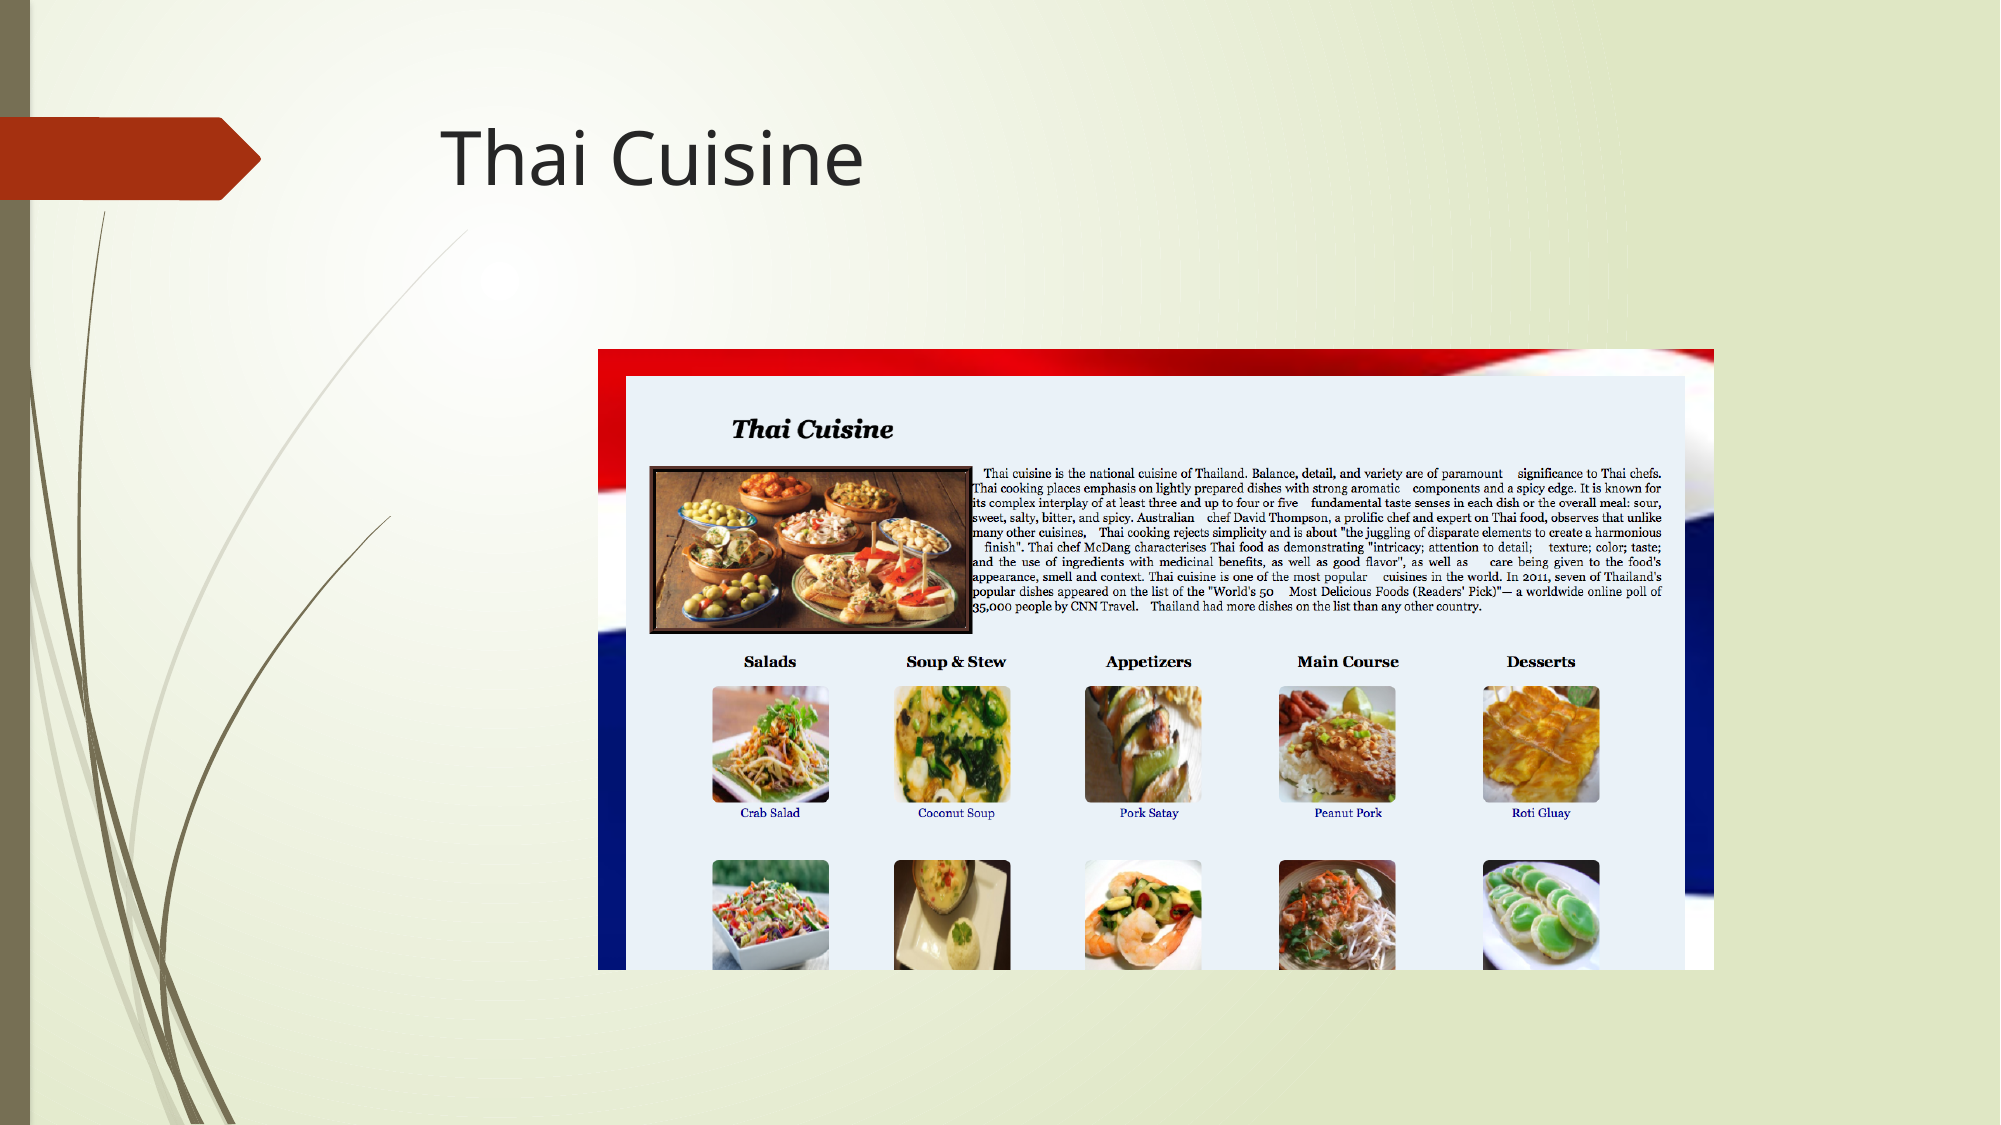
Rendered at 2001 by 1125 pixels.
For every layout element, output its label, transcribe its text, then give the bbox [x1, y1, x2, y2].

title Thai Cuisine [425, 102, 1888, 313]
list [597, 349, 1714, 971]
